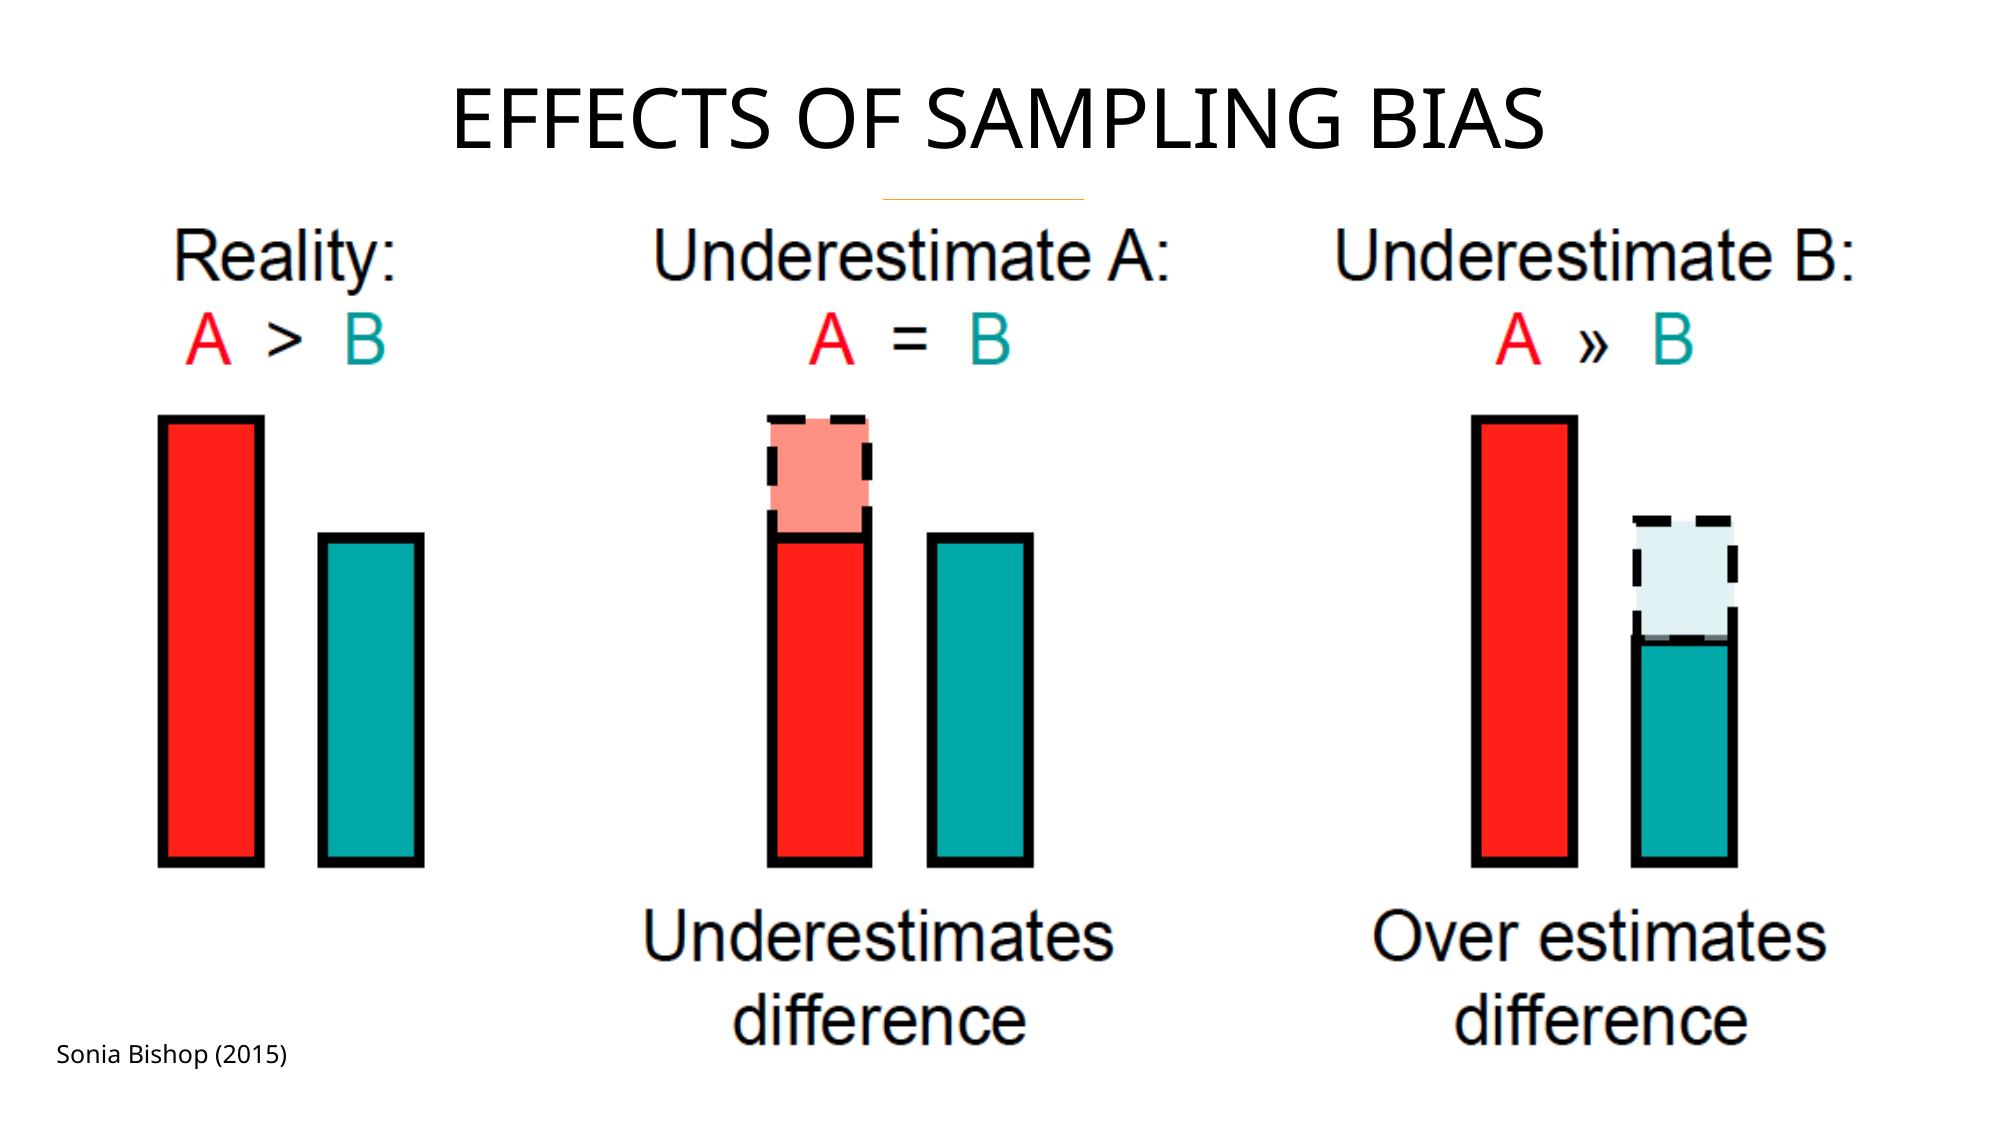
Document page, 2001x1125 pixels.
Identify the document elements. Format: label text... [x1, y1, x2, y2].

picture [130, 214, 1870, 1079]
text_box Sonia Bishop (2015) [41, 1030, 130, 1076]
text_box EFFECTS OF SAMPLING BIAS [434, 57, 1564, 173]
